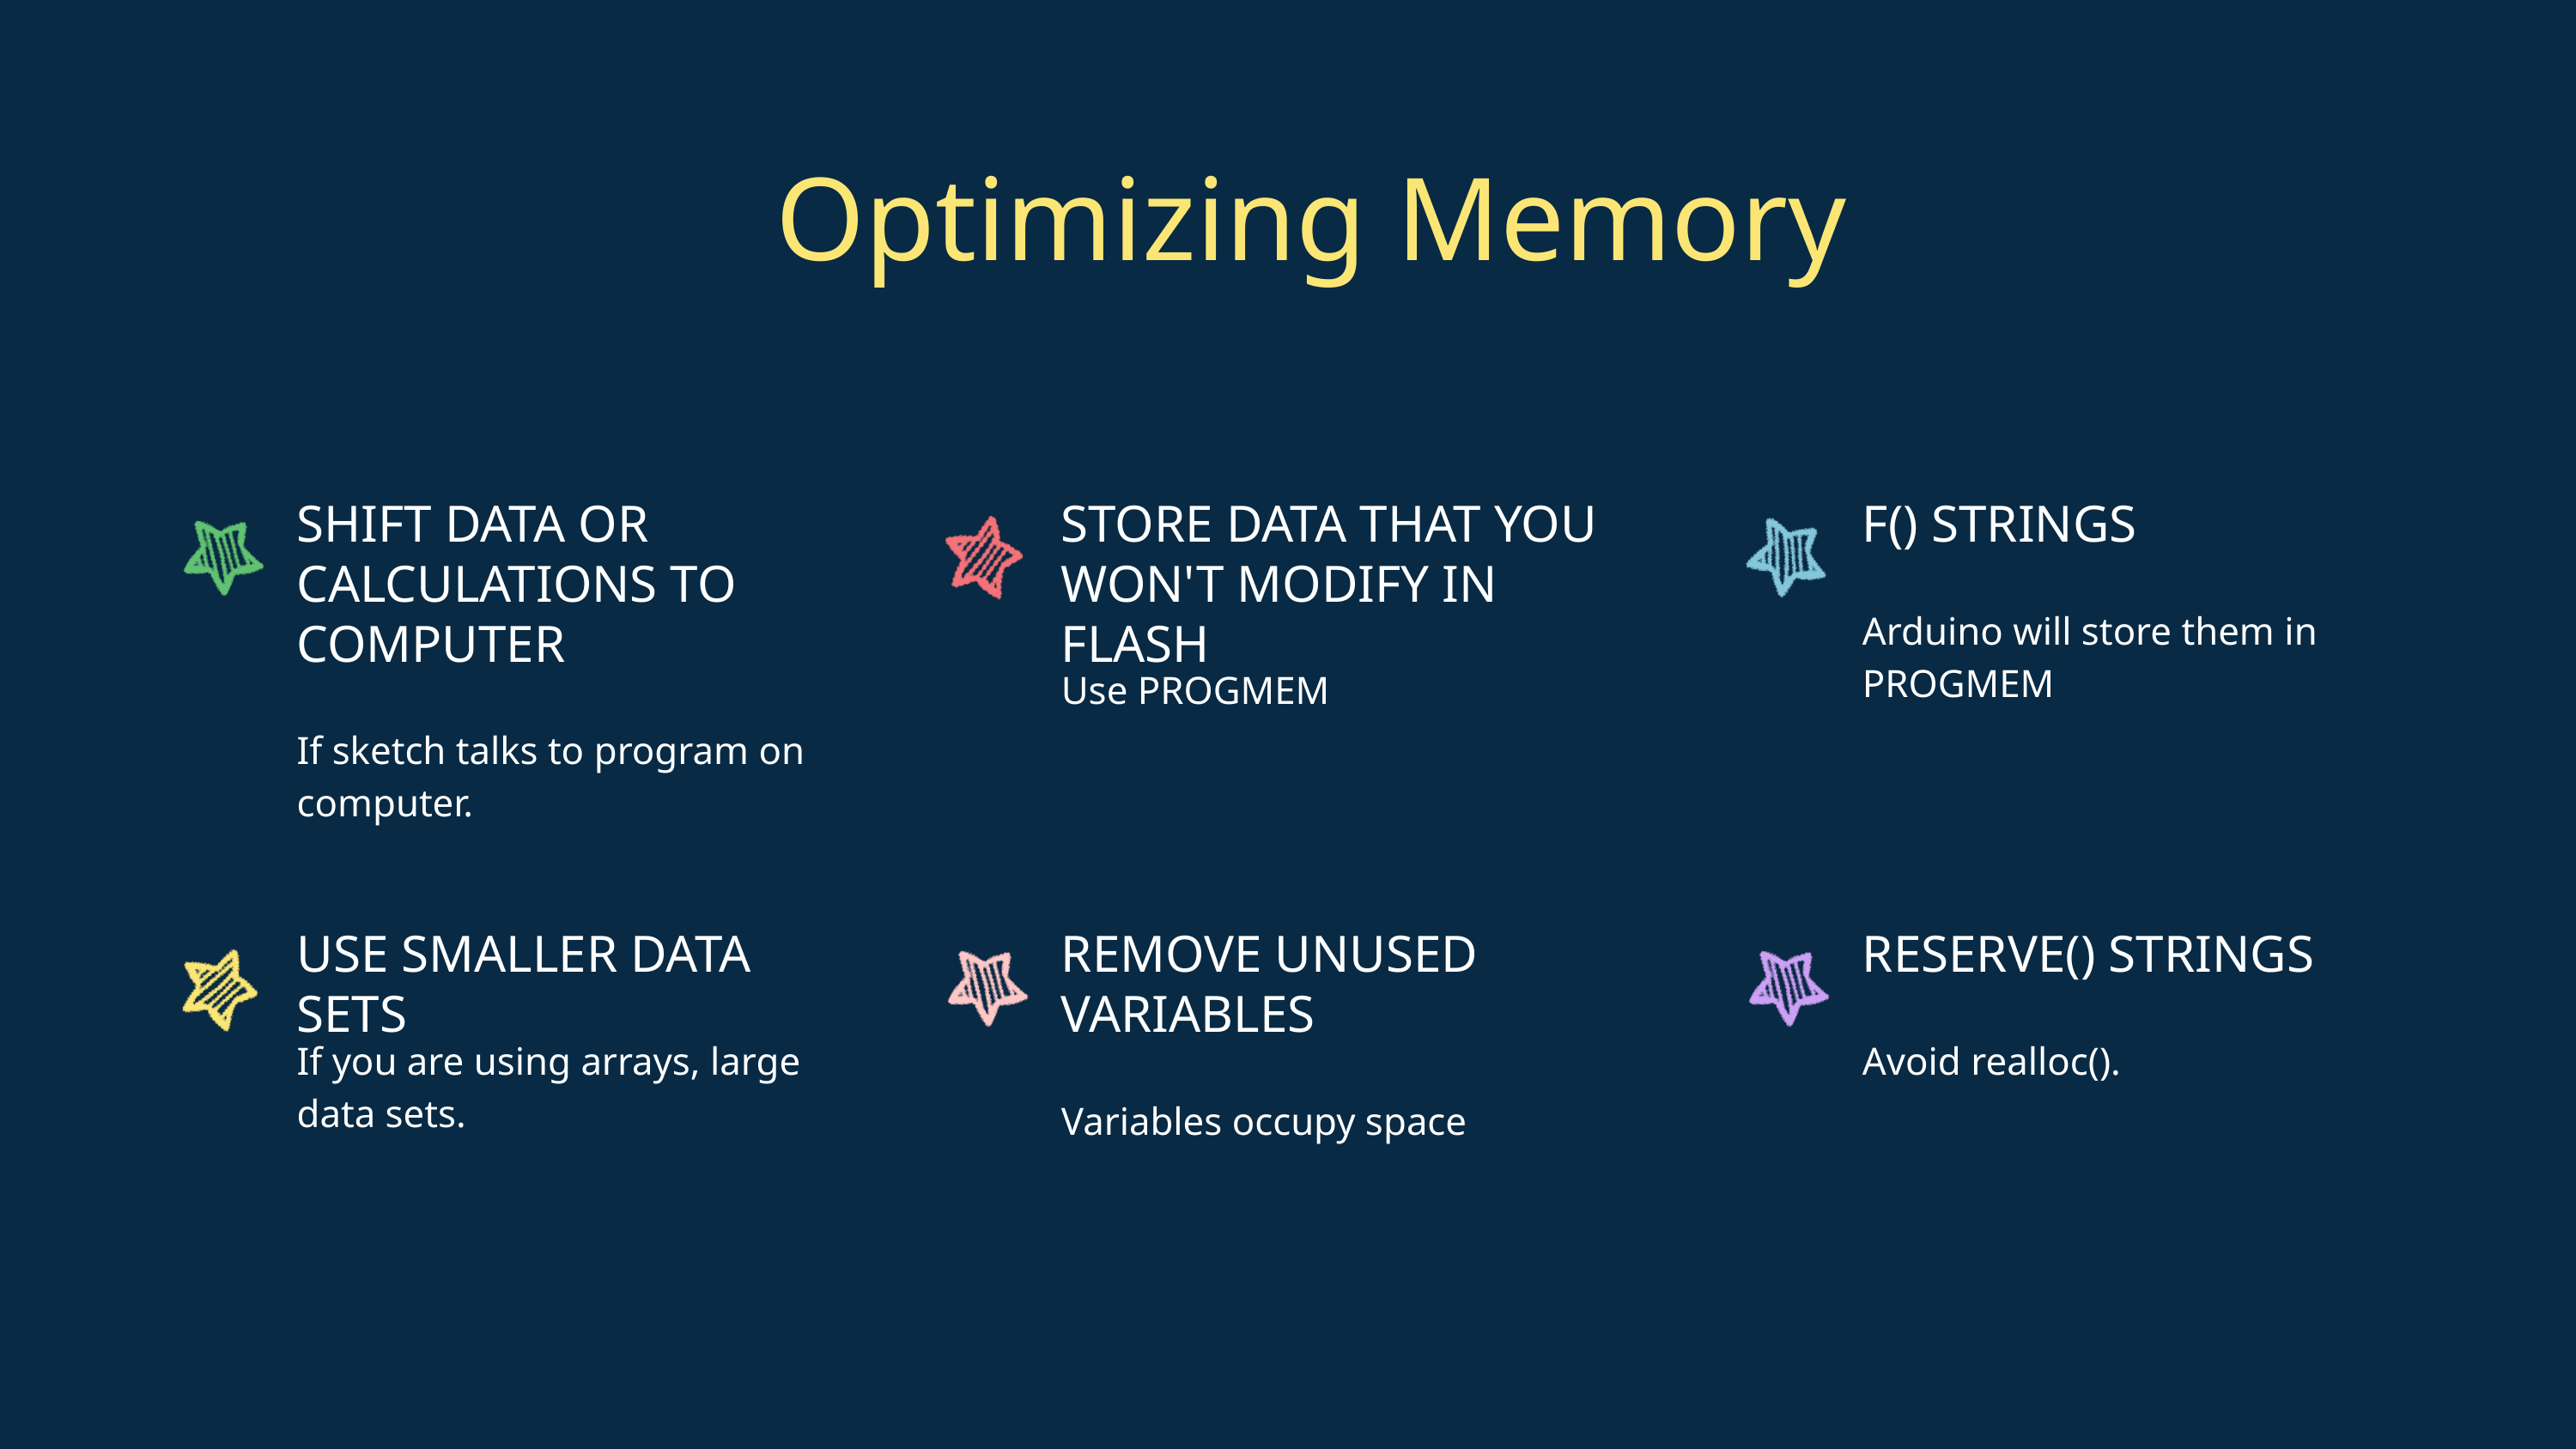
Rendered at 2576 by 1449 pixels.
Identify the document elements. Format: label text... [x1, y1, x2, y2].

picture [927, 929, 1037, 1039]
picture [934, 505, 1030, 602]
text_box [296, 929, 848, 1138]
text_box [1060, 498, 1612, 715]
picture [1728, 929, 1838, 1039]
picture [163, 499, 273, 608]
picture [1731, 501, 1836, 605]
picture [166, 931, 270, 1036]
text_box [1862, 498, 2413, 708]
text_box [296, 498, 848, 828]
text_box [1862, 929, 2413, 1086]
text_box Optimizing Memory [428, 123, 2194, 284]
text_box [1060, 929, 1612, 1146]
